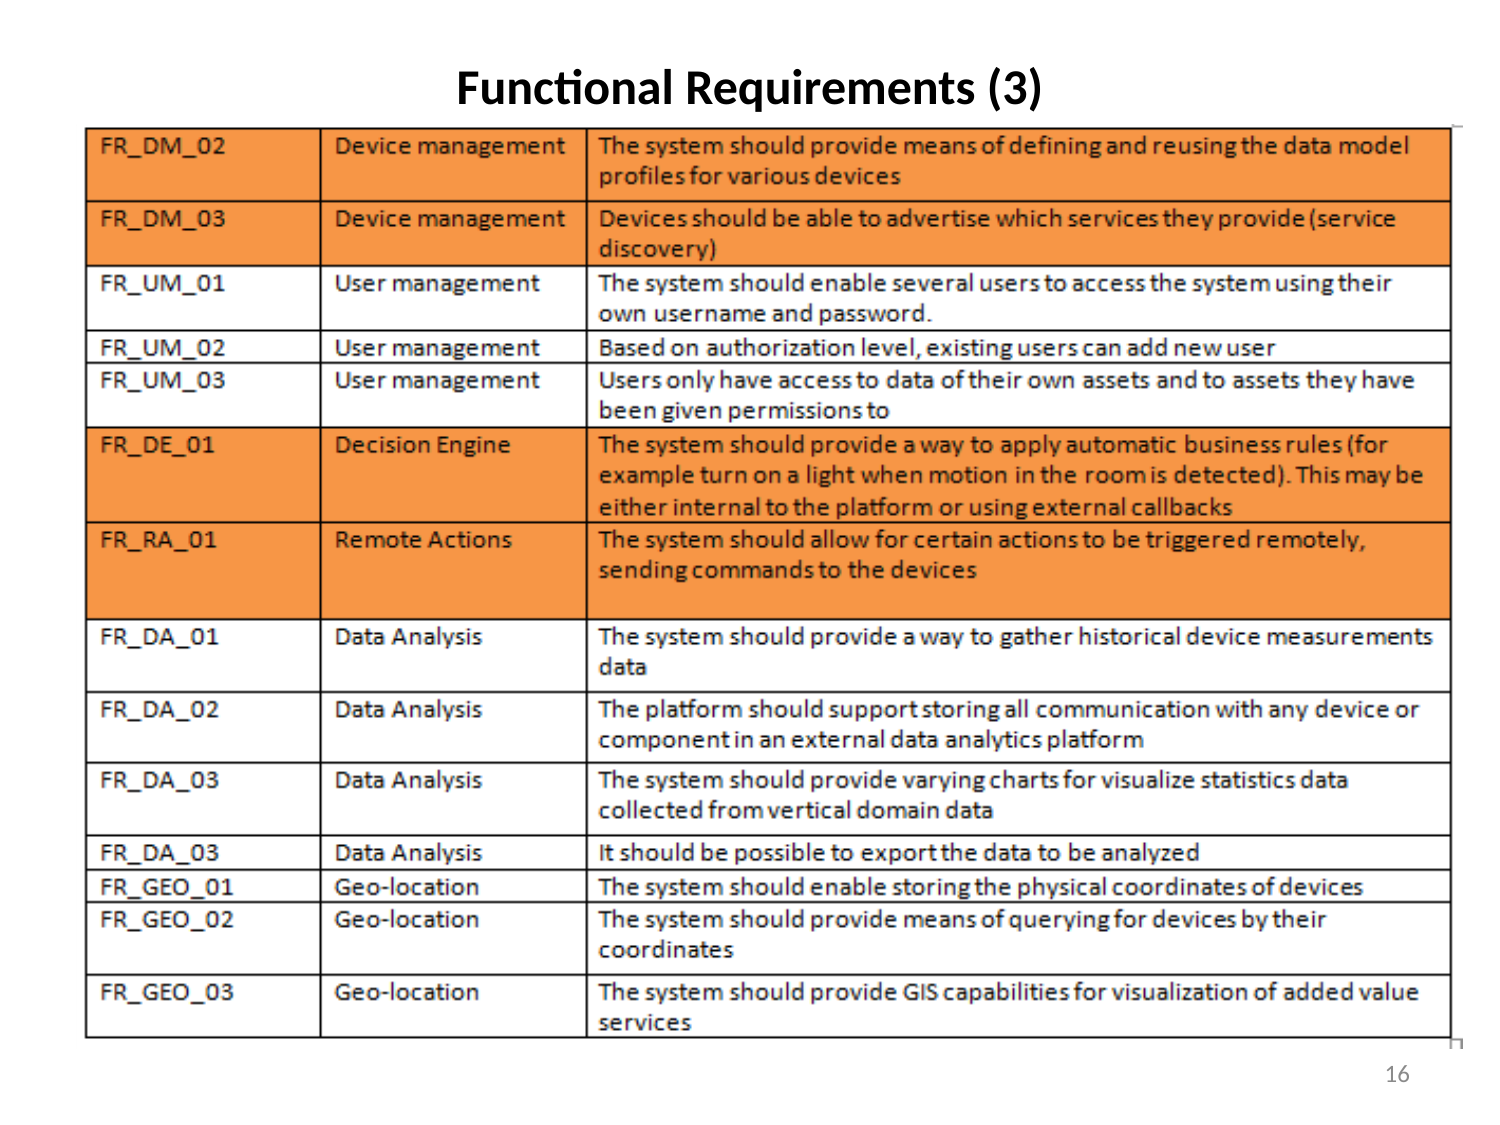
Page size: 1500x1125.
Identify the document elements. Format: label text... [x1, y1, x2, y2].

slide_number 16 [1074, 1058, 1425, 1103]
title Functional Requirements (3) [75, 45, 1425, 123]
picture [74, 124, 1463, 1049]
